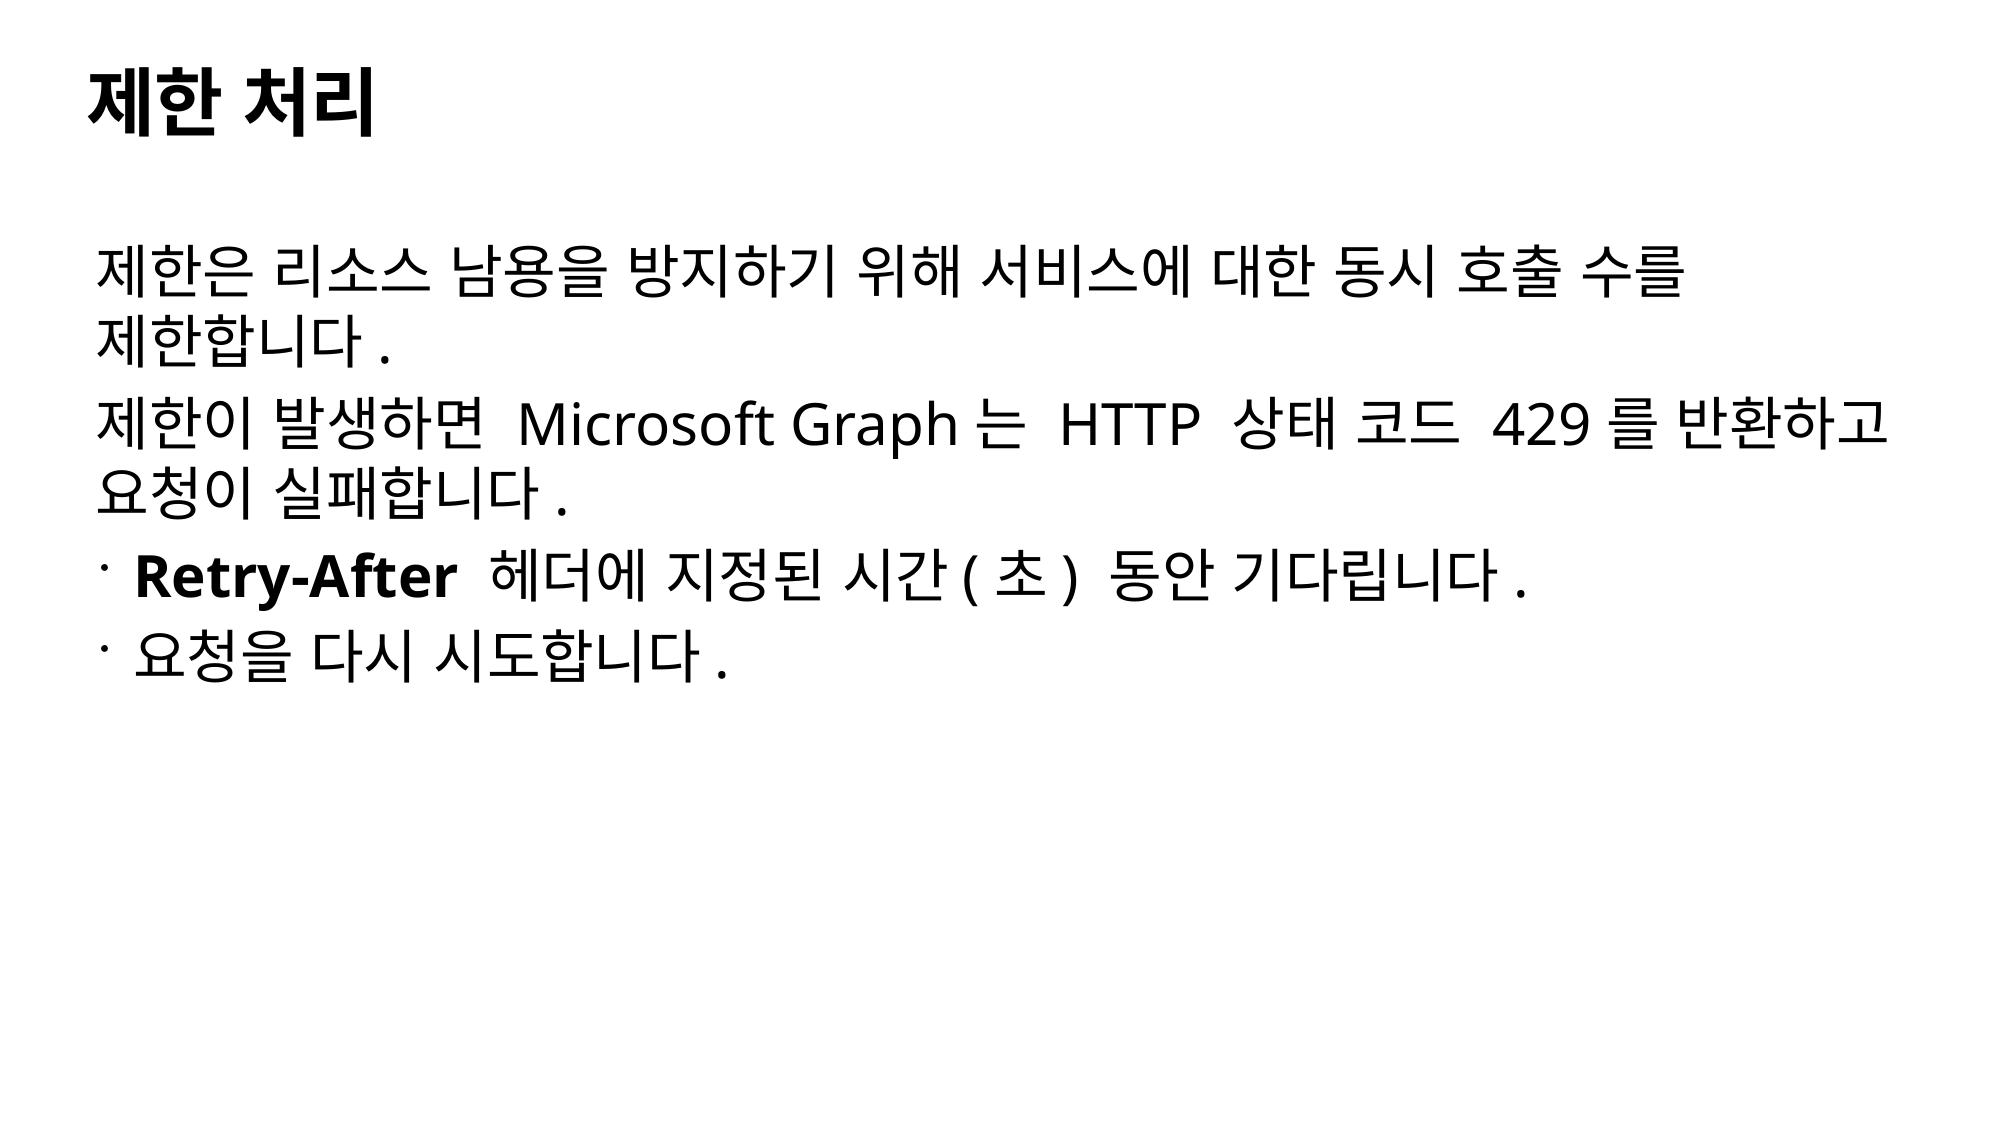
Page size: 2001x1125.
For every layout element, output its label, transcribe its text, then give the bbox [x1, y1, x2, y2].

list 제한은 리소스 남용을 방지하기 위해 서비스에 대한 동시 호출 수를 제한합니다. 제한이 발생하면 Microsoft Graph는 HTTP 상태 코드 429를 반환하고 요청이 실패합니다. Retry-After 헤더에 지정된 시간(초) 동안 기다립니다. 요청을 다시 시도합니다. [95, 235, 1904, 872]
title 제한 처리 [86, 55, 1812, 147]
